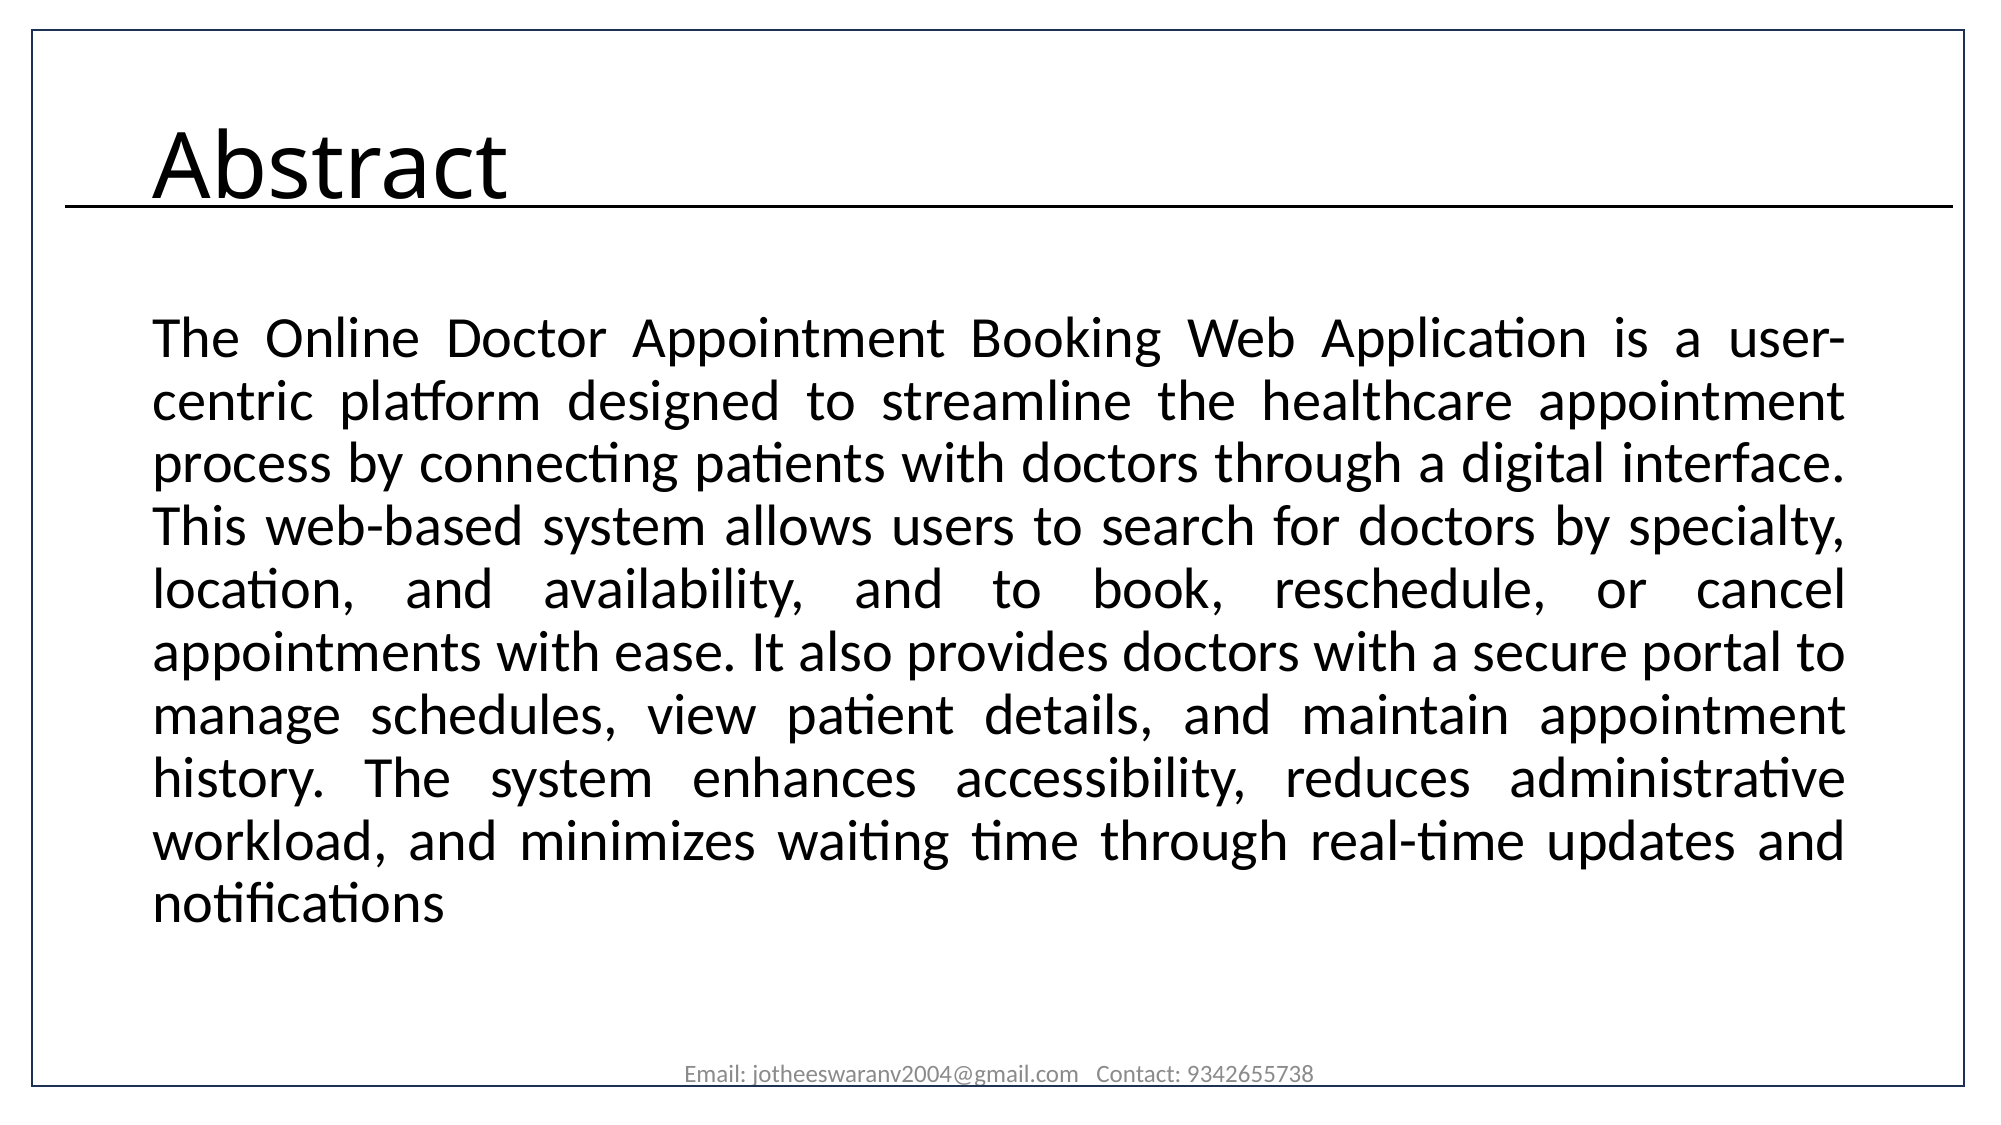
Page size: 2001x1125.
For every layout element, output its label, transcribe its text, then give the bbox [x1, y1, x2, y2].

footer Email: jotheeswaranv2004@gmail.com Contact: 9342655738 [662, 1042, 1338, 1103]
text_box [31, 29, 1965, 1087]
